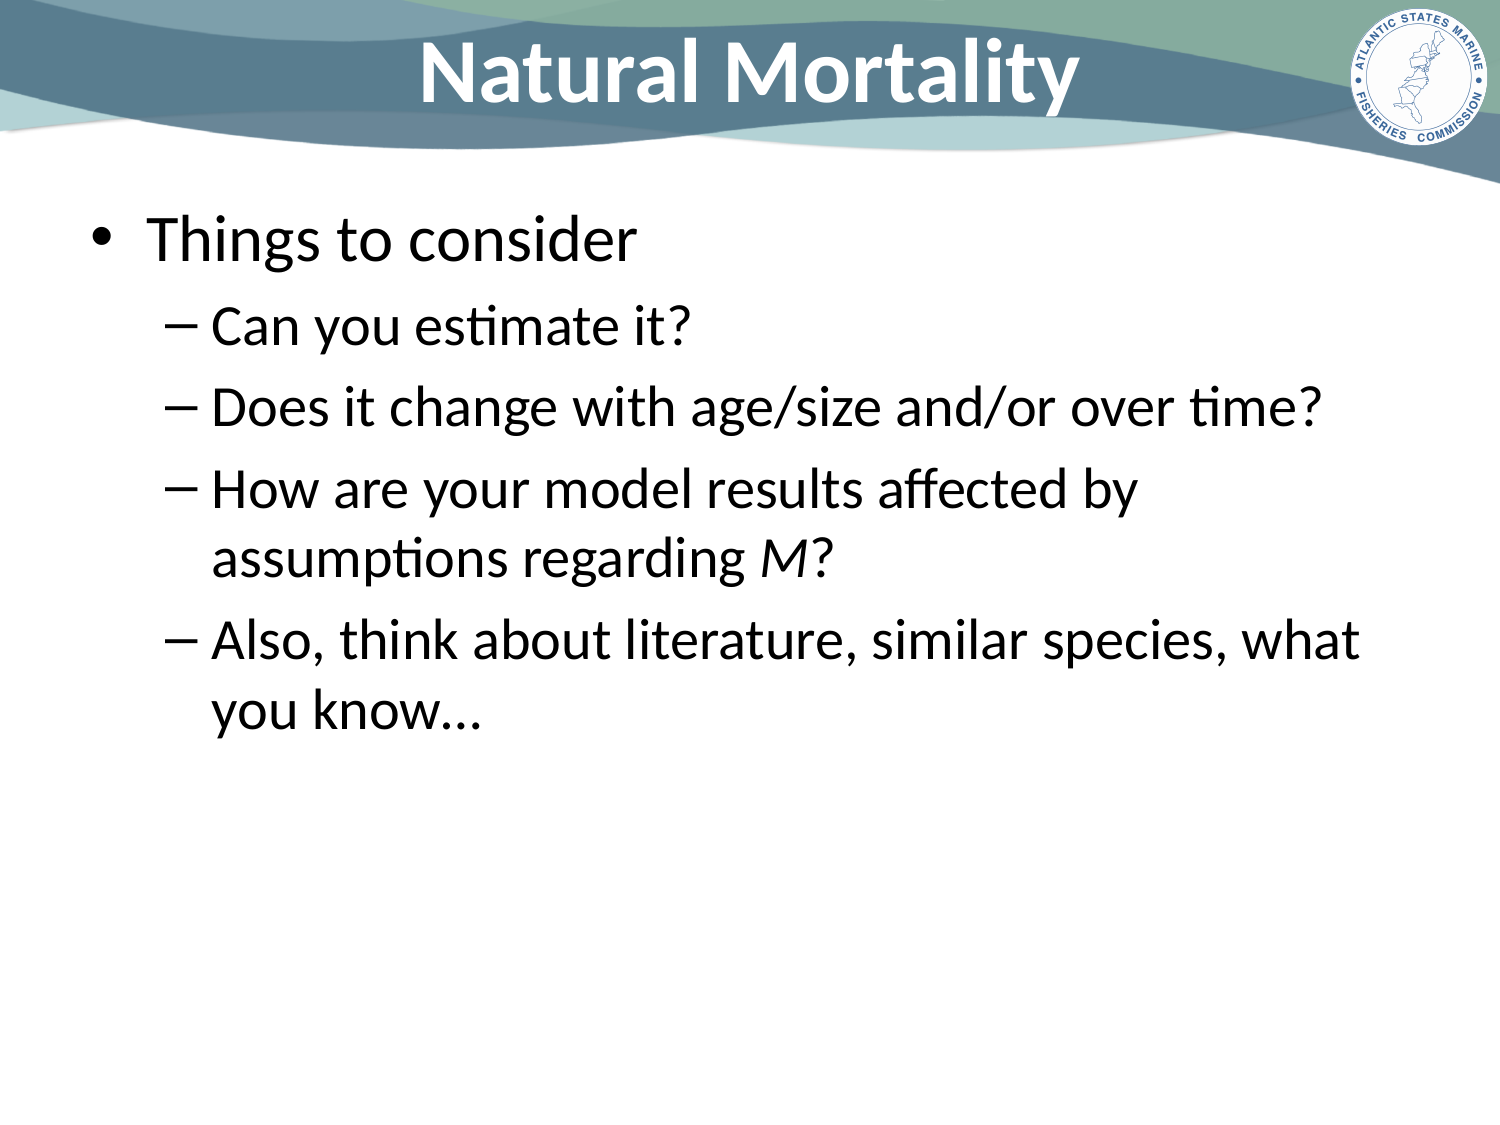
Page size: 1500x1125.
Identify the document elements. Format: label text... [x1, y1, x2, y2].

title Natural Mortality [75, 0, 1425, 133]
list Things to consider Can you estimate it? Does it change with age/size and/or over time? How are your model results affected by assumptions regarding M? Also, think about literature, similar species, what you know… [75, 187, 1425, 1113]
picture [0, 0, 1500, 188]
